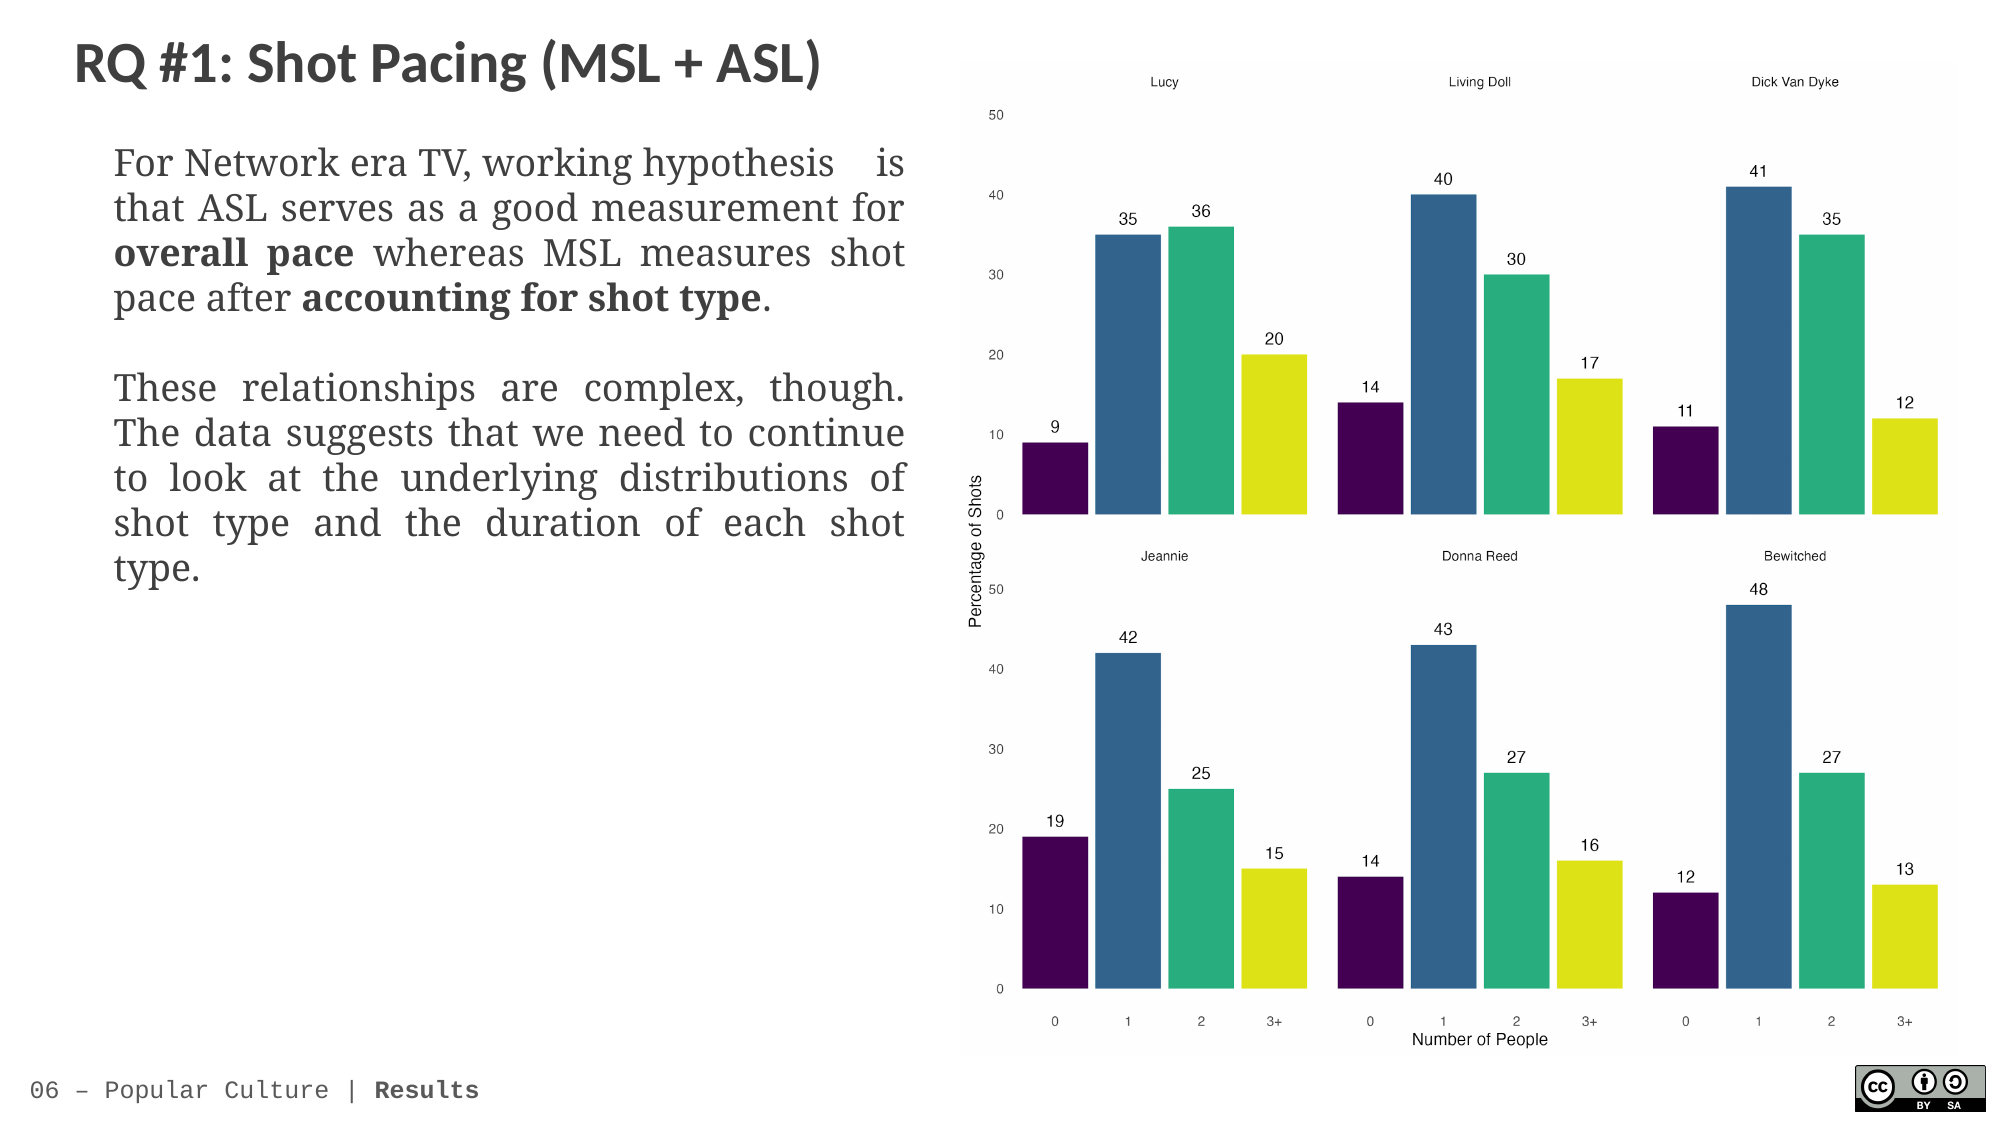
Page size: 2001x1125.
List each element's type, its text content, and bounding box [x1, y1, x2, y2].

picture [1855, 1065, 1986, 1112]
text_box 06 – Popular Culture | Results [14, 1066, 780, 1111]
text_box RQ #1: Shot Pacing (MSL + ASL) [59, 16, 1442, 102]
picture [959, 59, 1958, 1058]
text_box For Network era TV, working hypothesis is that ASL serves as a good measurement for overall pace whereas MSL measures shot pace after accounting for shot type. These relationships are complex, though. The data suggests that we need to continue to look at the underlying distributions of shot type and the duration of each shot type. [98, 131, 921, 597]
